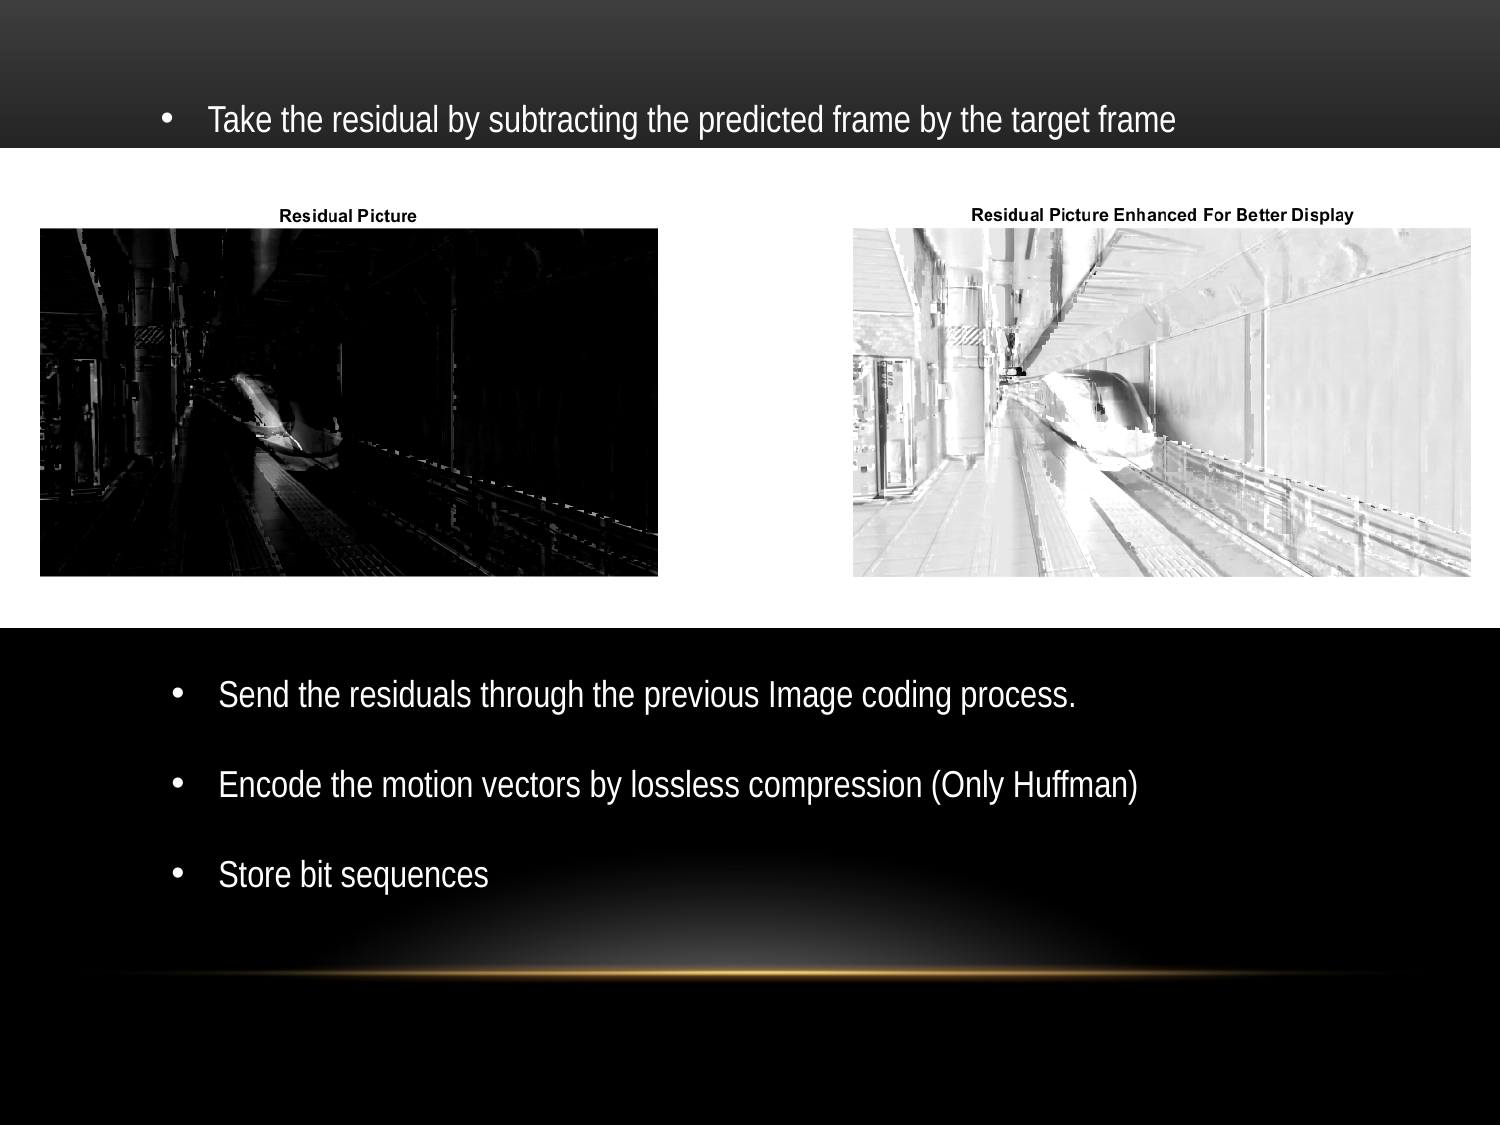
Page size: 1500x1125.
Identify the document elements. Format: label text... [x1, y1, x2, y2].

picture [0, 0, 1500, 1125]
text_box Send the residuals through the previous Image coding process. Encode the motion vectors by lossless compression (Only Huffman) Store bit sequences [156, 662, 1154, 903]
text_box Take the residual by subtracting the predicted frame by the target frame [145, 87, 1192, 147]
